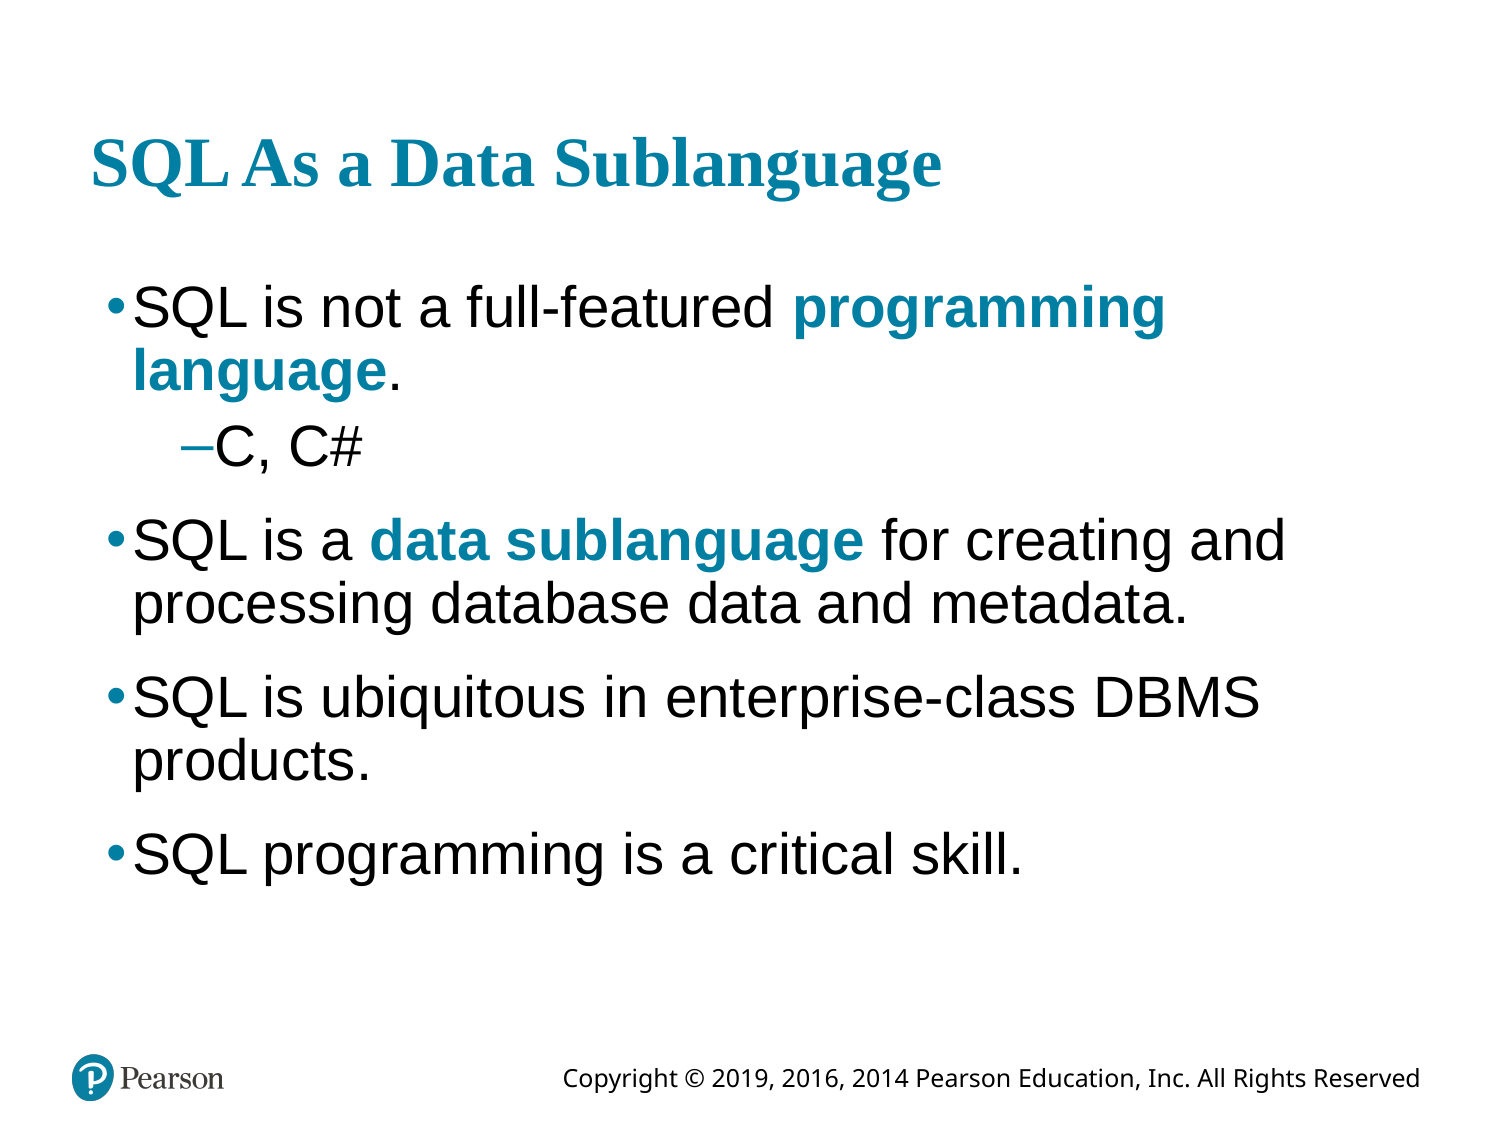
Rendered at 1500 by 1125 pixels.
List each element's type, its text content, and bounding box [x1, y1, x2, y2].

picture [98, 1054, 224, 1101]
picture [80, 1063, 106, 1088]
picture [72, 1087, 83, 1101]
picture [72, 1054, 88, 1070]
list SQL is not a full-featured programming language. C, C# SQL is a data sublanguage for creating and processing database data and metadata. SQL is ubiquitous in enterprise-class DBMS products. SQL programming is a critical skill. [75, 262, 1425, 1005]
title SQL As a Data Sublanguage [75, 35, 1425, 216]
